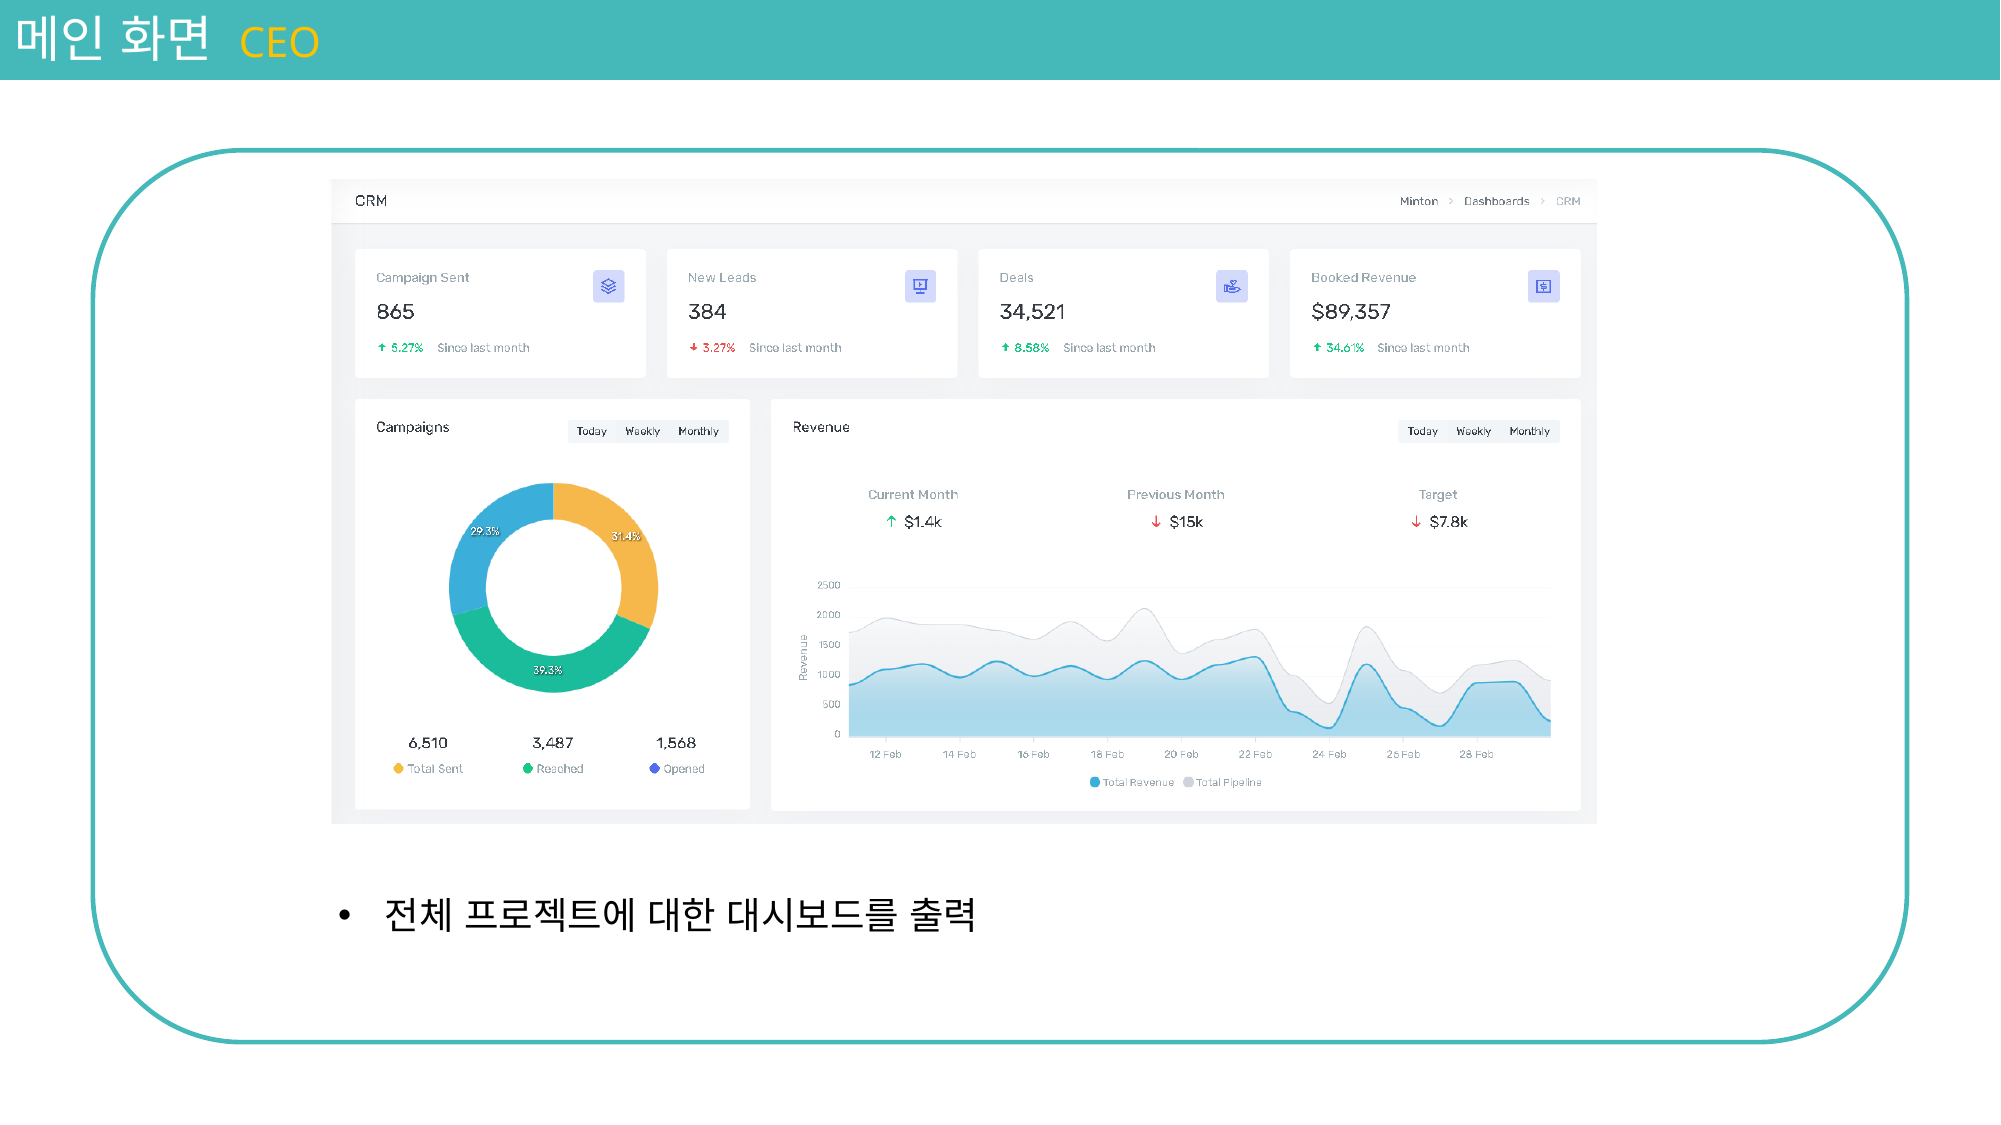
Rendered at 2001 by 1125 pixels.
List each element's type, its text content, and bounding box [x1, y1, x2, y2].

text_box 메인 화면 CEO [0, 0, 547, 75]
text_box [0, 0, 2000, 80]
text_box 전체 프로젝트에 대한 대시보드를 출력 [323, 884, 1597, 944]
picture [328, 179, 1597, 824]
text_box [91, 149, 1908, 1044]
